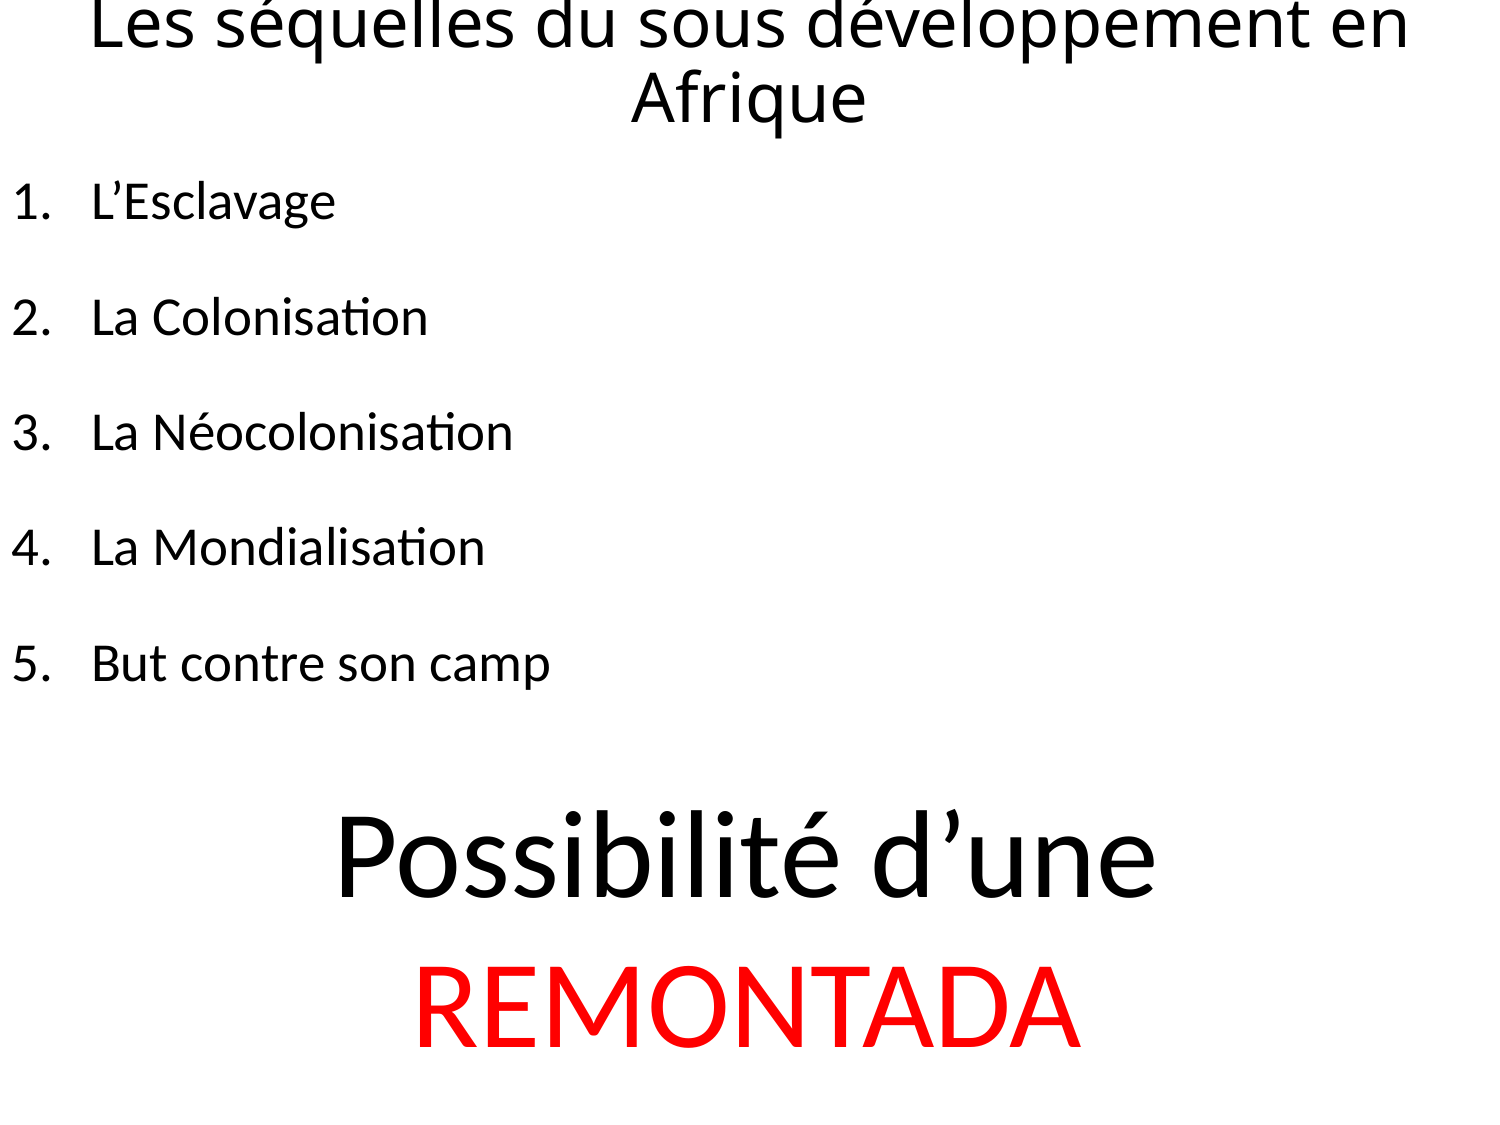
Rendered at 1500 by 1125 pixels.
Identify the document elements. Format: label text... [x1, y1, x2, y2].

list L’Esclavage La Colonisation La Néocolonisation La Mondialisation But contre son camp [0, 124, 1497, 764]
title Les séquelles du sous développement en Afrique [0, 0, 1500, 126]
text_box Possibilité d’une REMONTADA [0, 764, 1497, 1080]
